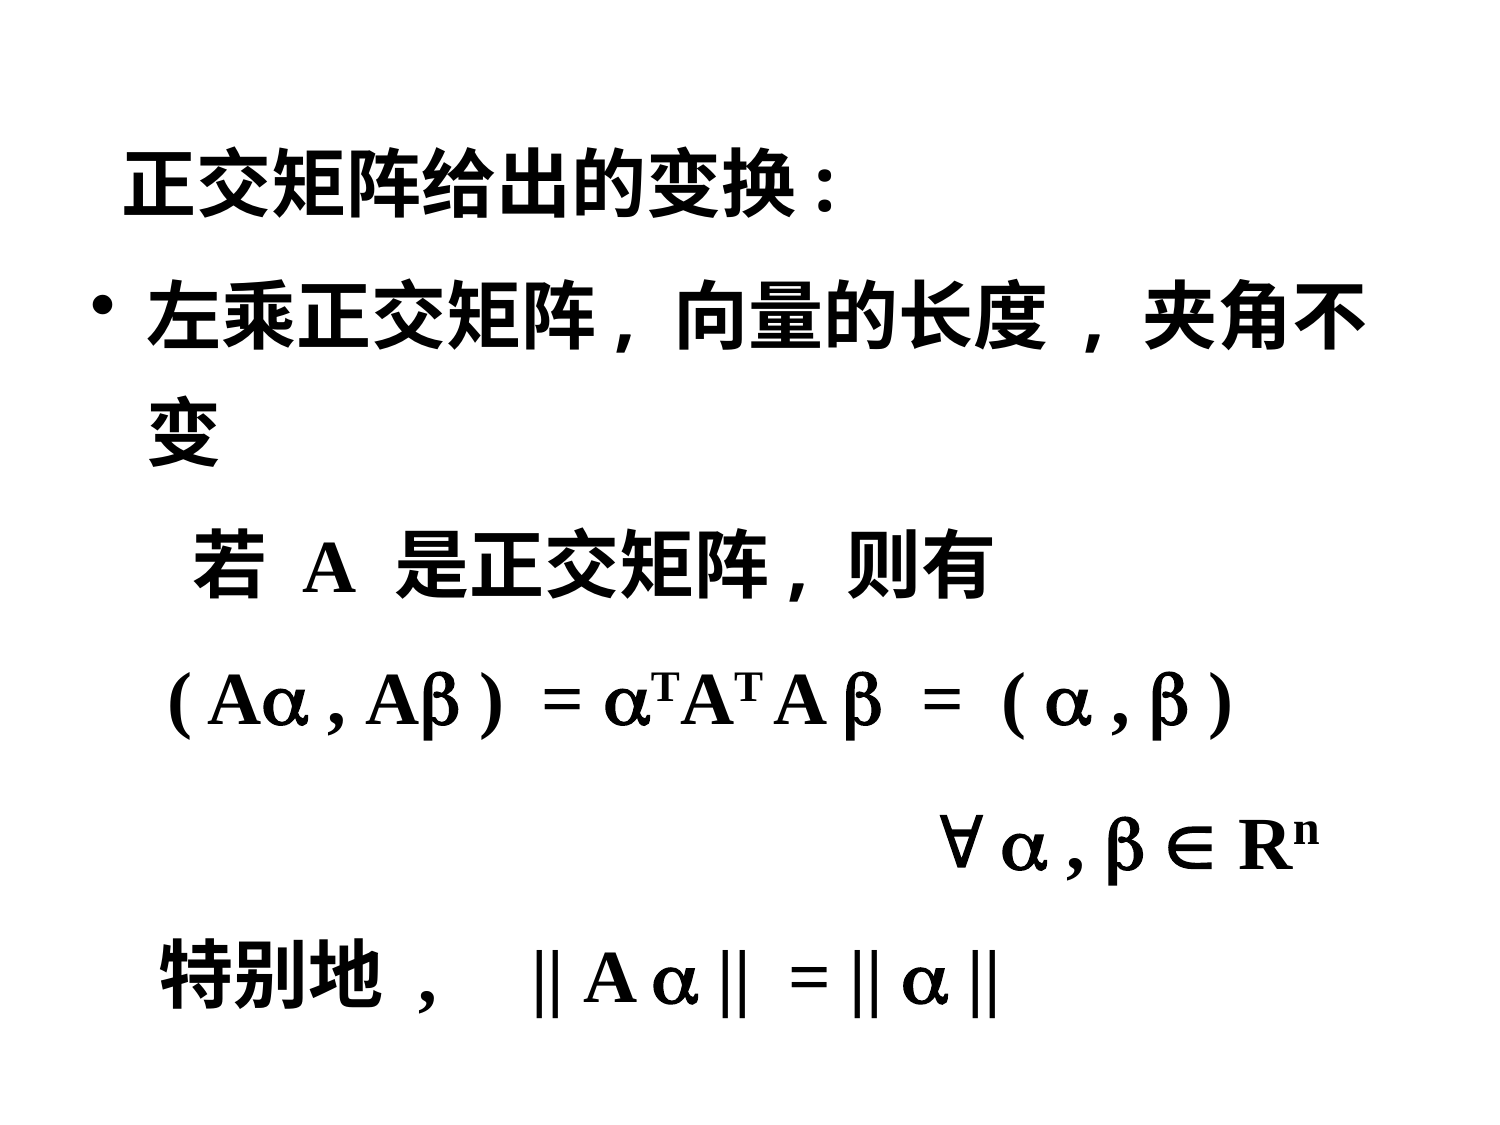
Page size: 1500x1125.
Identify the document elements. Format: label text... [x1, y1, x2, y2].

list 正交矩阵给出的变换: 左乘正交矩阵, 向量的长度 , 夹角不变 若 A 是正交矩阵, 则有 ( A , A ) = TAT A  = (  ,  )   ,   Rn 特别地 , || A  || = ||  || [75, 101, 1425, 1005]
